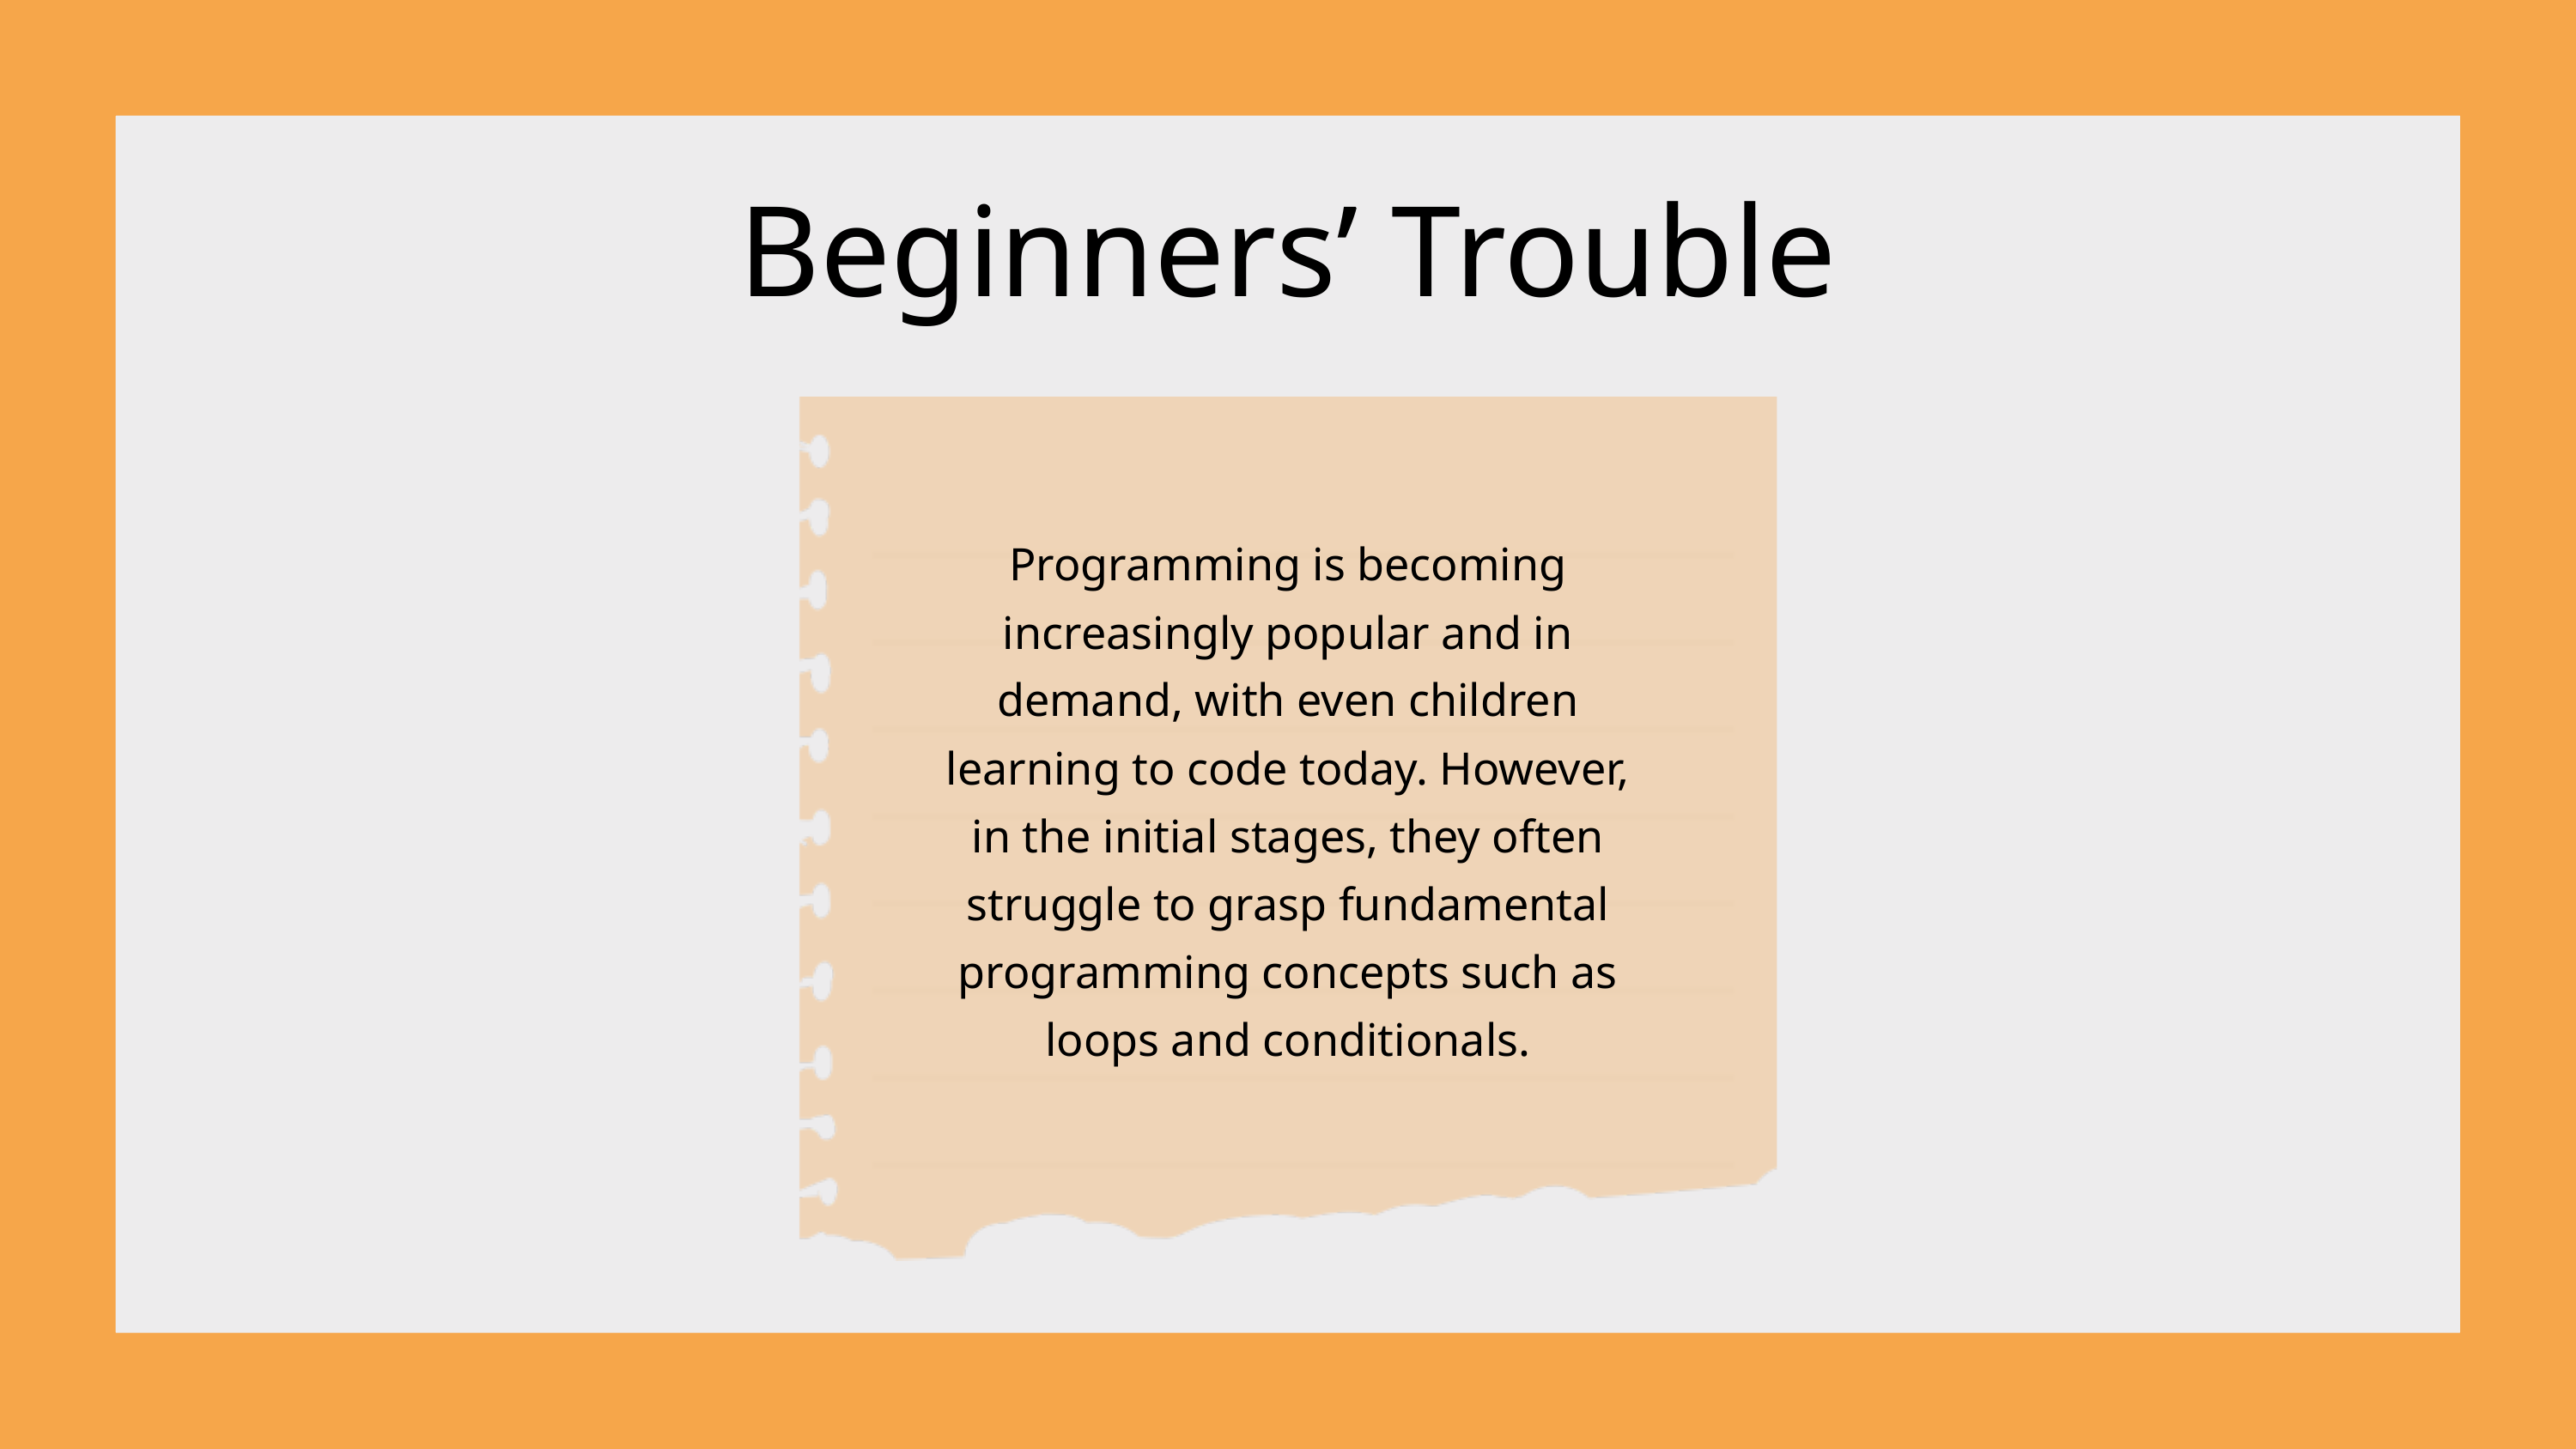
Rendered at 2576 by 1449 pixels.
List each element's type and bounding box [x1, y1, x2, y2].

text_box [115, 115, 2461, 1333]
